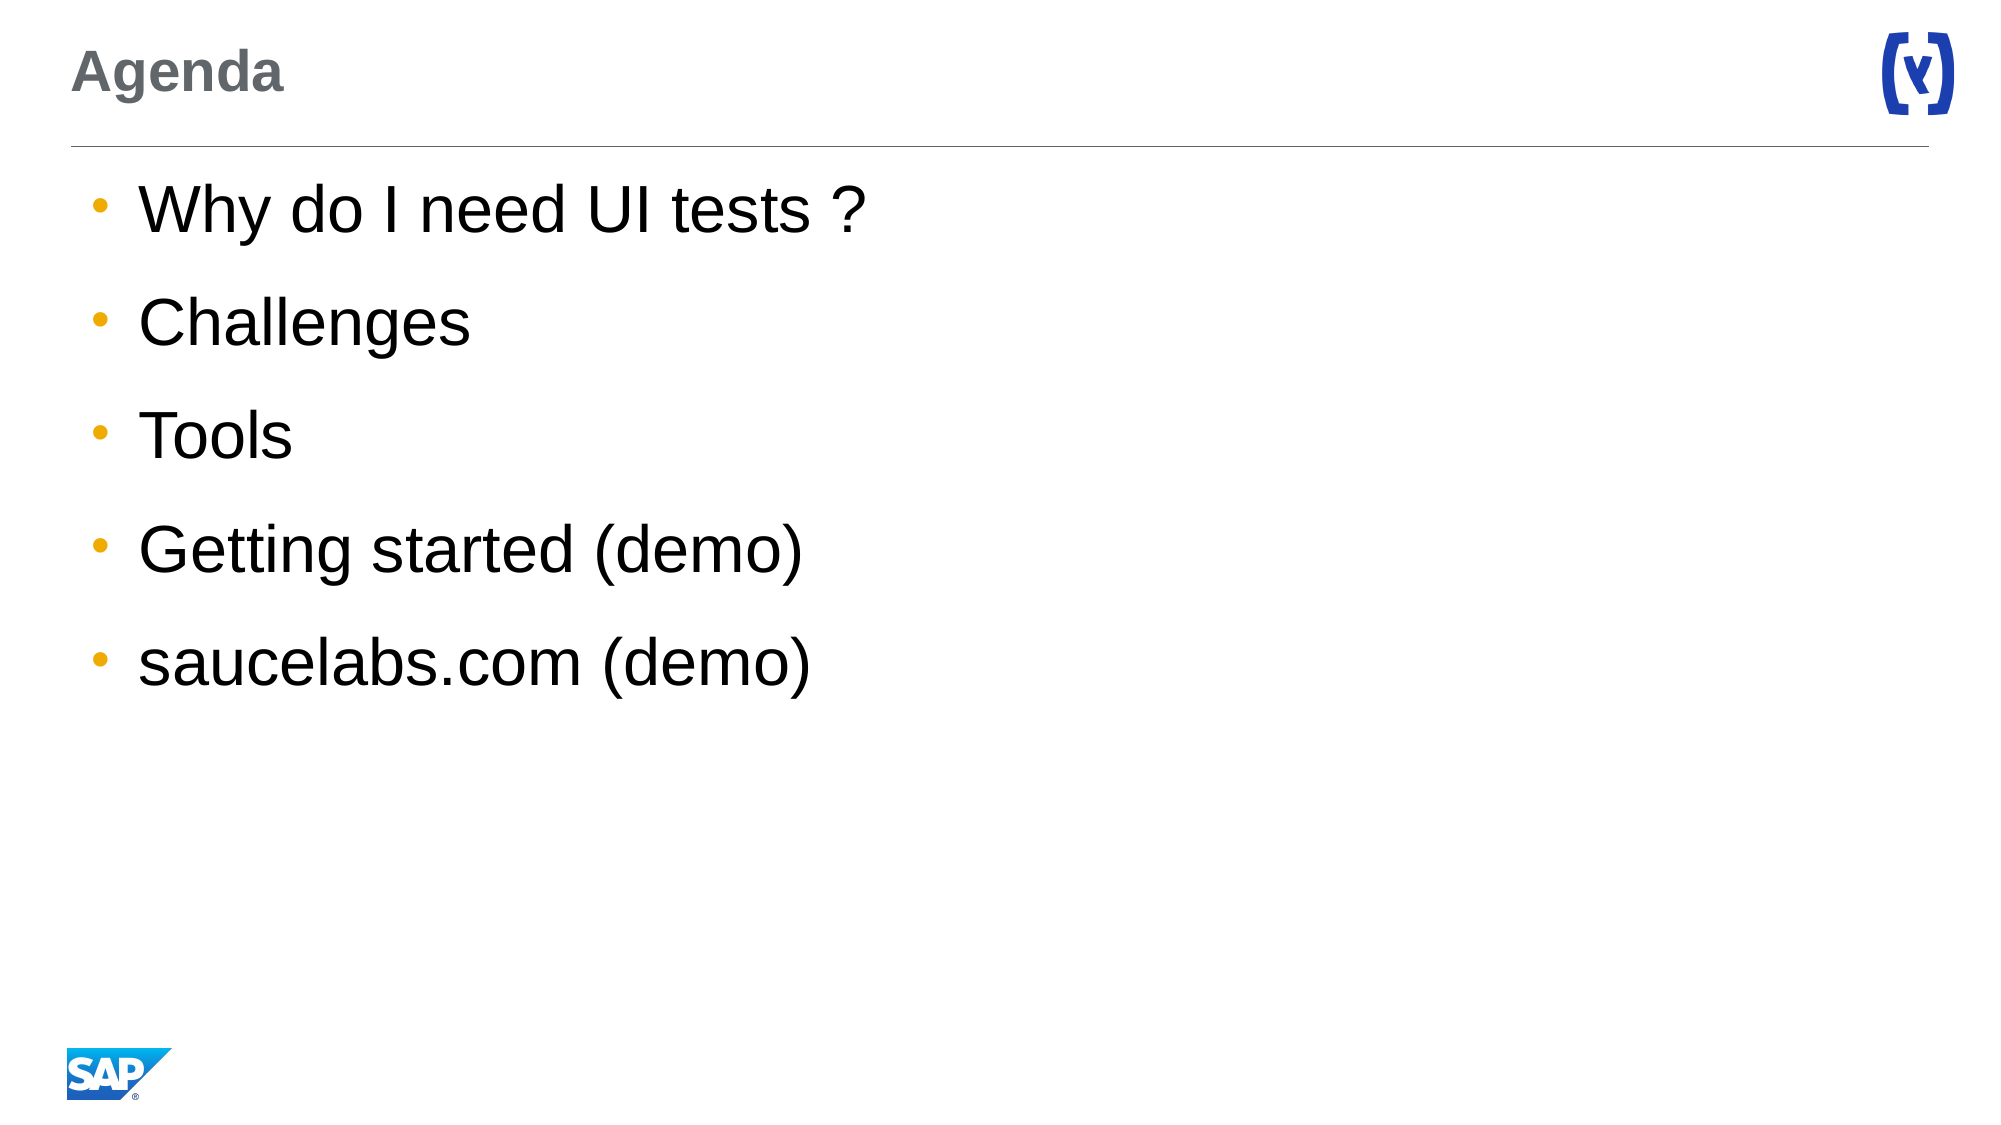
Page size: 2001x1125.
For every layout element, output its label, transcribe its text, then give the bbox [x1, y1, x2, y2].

text_box Why do I need UI tests ? Challenges Tools Getting started (demo) saucelabs.com (demo) [77, 158, 1928, 770]
title Agenda [70, 10, 1837, 135]
picture [67, 1050, 172, 1100]
picture [1881, 31, 1955, 116]
